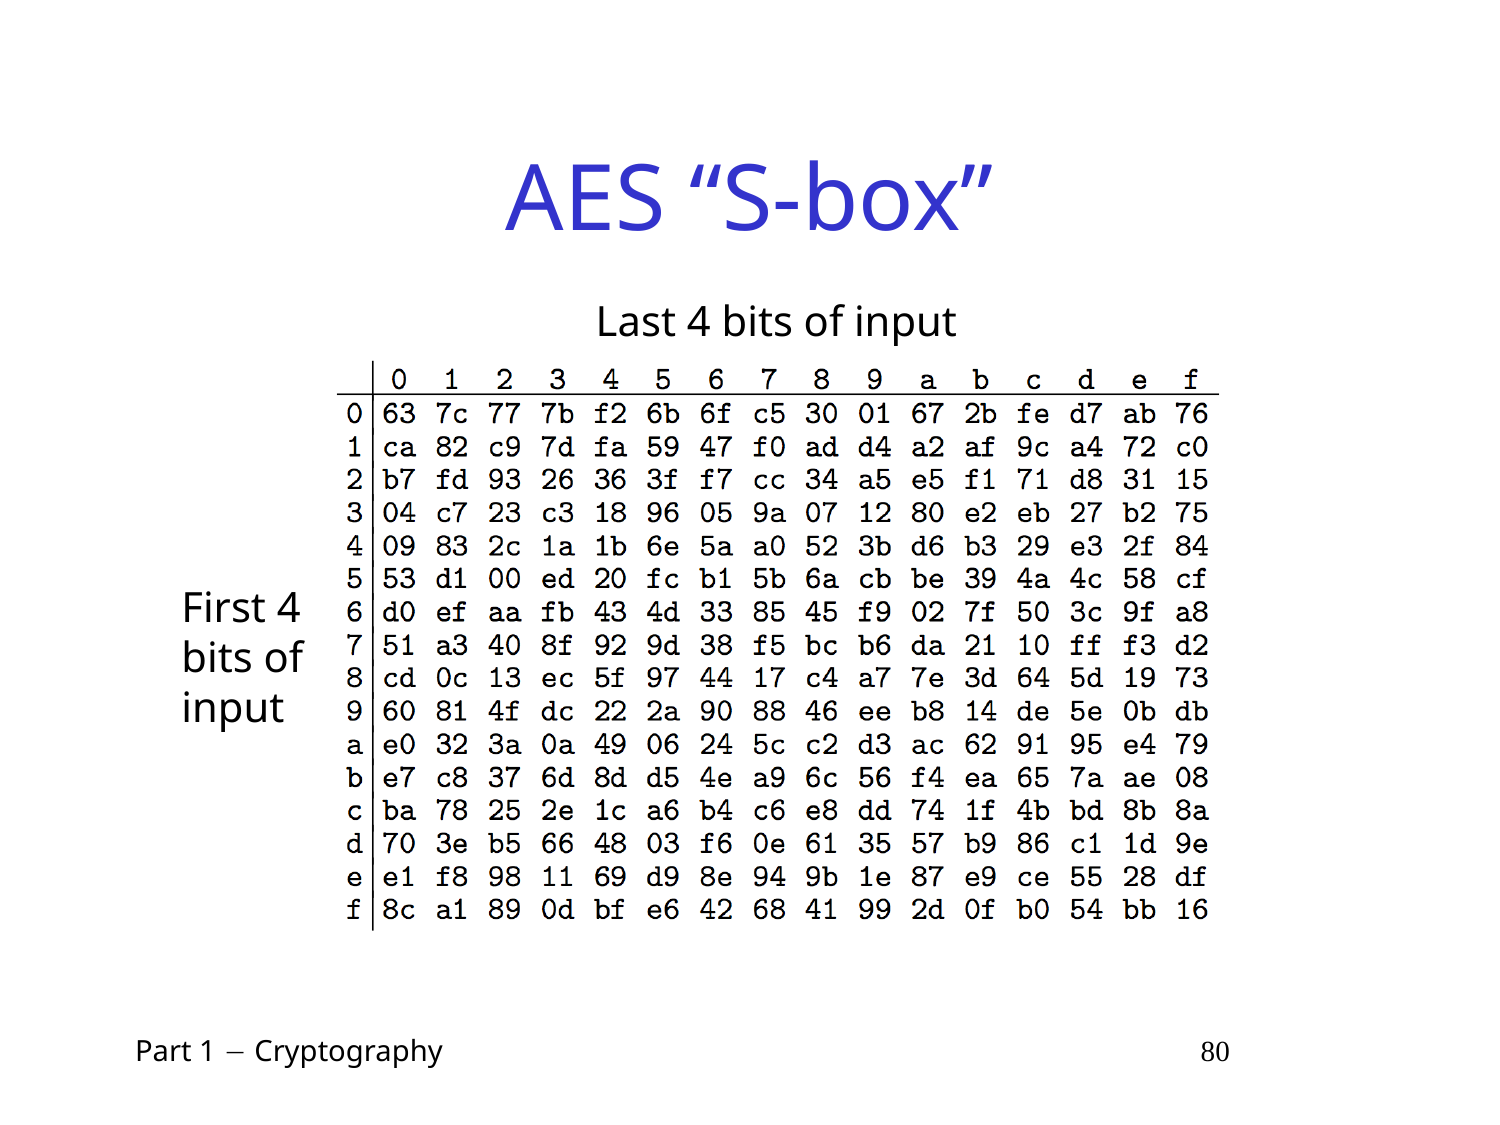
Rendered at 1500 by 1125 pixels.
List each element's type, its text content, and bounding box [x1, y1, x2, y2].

text_box First 4 bits of input [166, 573, 282, 738]
text_box Last 4 bits of input [580, 287, 972, 335]
footer Part 1  Cryptography 80 [112, 1024, 1401, 1101]
picture [287, 337, 1263, 954]
title AES “S-box” [112, 99, 1388, 288]
